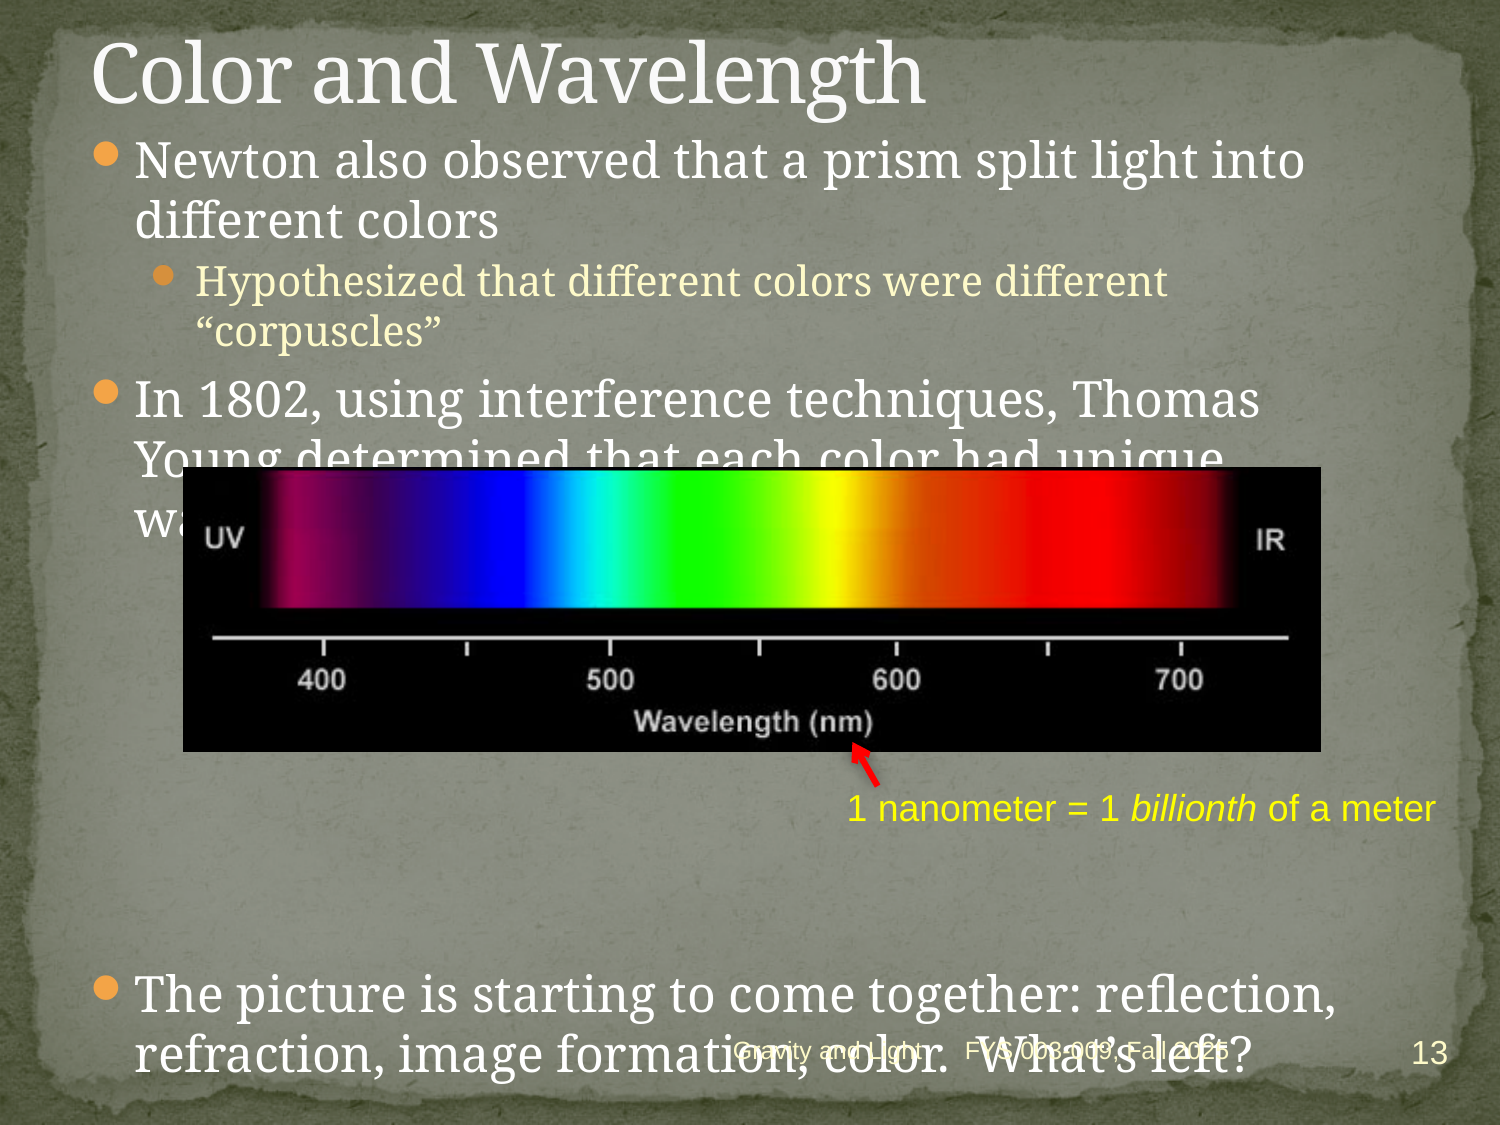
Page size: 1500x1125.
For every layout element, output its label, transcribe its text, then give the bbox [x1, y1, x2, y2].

slide_number FYS 003-009, Fall 2025 [950, 1017, 1375, 1081]
text_box 1 nanometer = 1 billionth of a meter [831, 776, 1456, 837]
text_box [854, 744, 876, 785]
picture [183, 467, 1321, 752]
footer Gravity and Light [350, 1017, 938, 1081]
list Newton also observed that a prism split light into different colors Hypothesized that different colors were different “corpuscles” In 1802, using interference techniques, Thomas Young determined that each color had unique wavelength The picture is starting to come together: reflection, refraction, image formation, color. What’s left? [74, 121, 1426, 830]
slide_number 13 [1379, 1014, 1480, 1089]
title Color and Wavelength [74, 24, 1425, 128]
